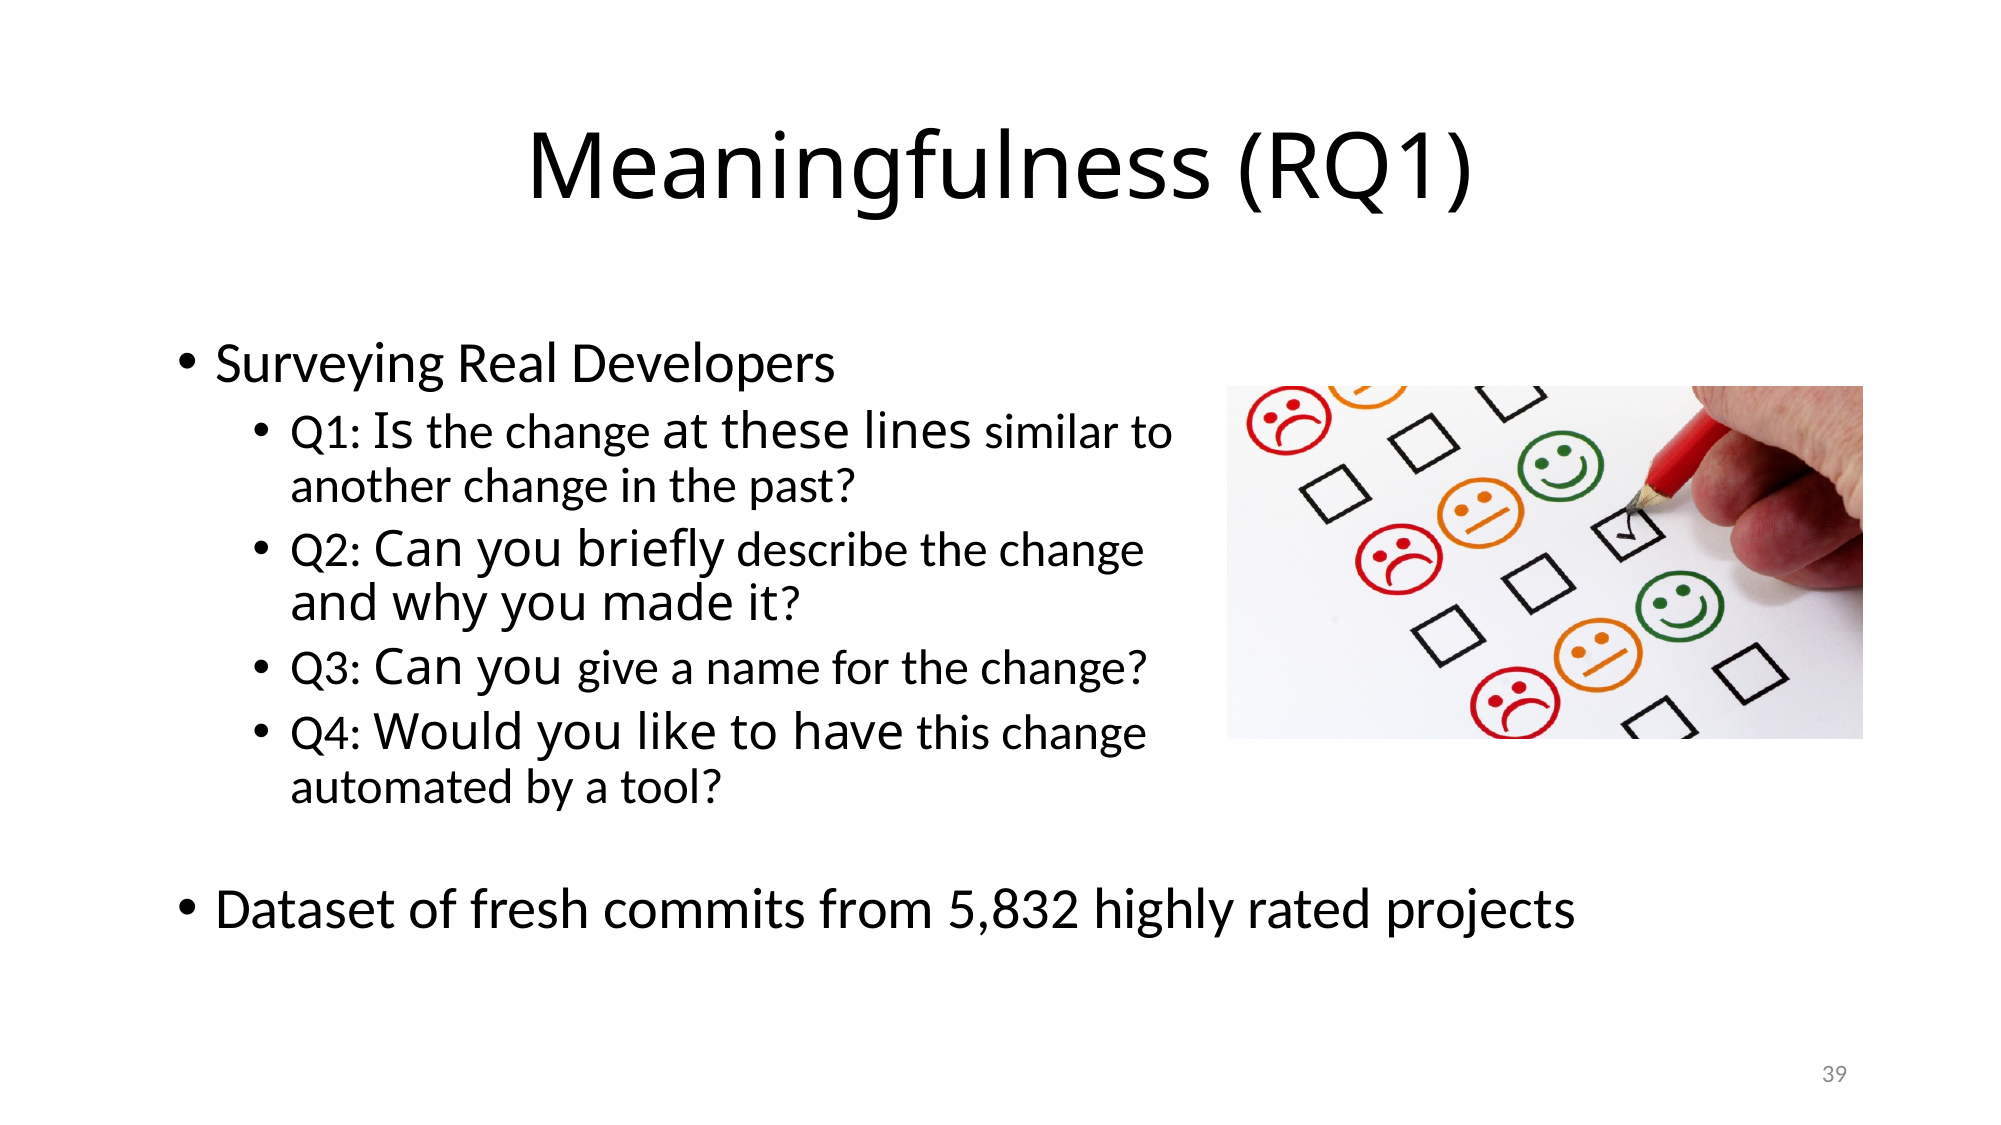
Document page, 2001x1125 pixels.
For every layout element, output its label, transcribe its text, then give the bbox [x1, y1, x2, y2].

slide_number 39 [1412, 1042, 1863, 1103]
title Meaningfulness (RQ1) [137, 59, 1863, 278]
list Dataset of fresh commits from 5,832 highly rated projects [162, 870, 1838, 1000]
picture [1227, 386, 1863, 739]
text_box Surveying Real Developers Q1: Is the change at these lines similar to another change in the past? Q2: Can you briefly describe the change and why you made it? Q3: Can you give a name for the change? Q4: Would you like to have this change automated by a tool? [162, 324, 1228, 824]
